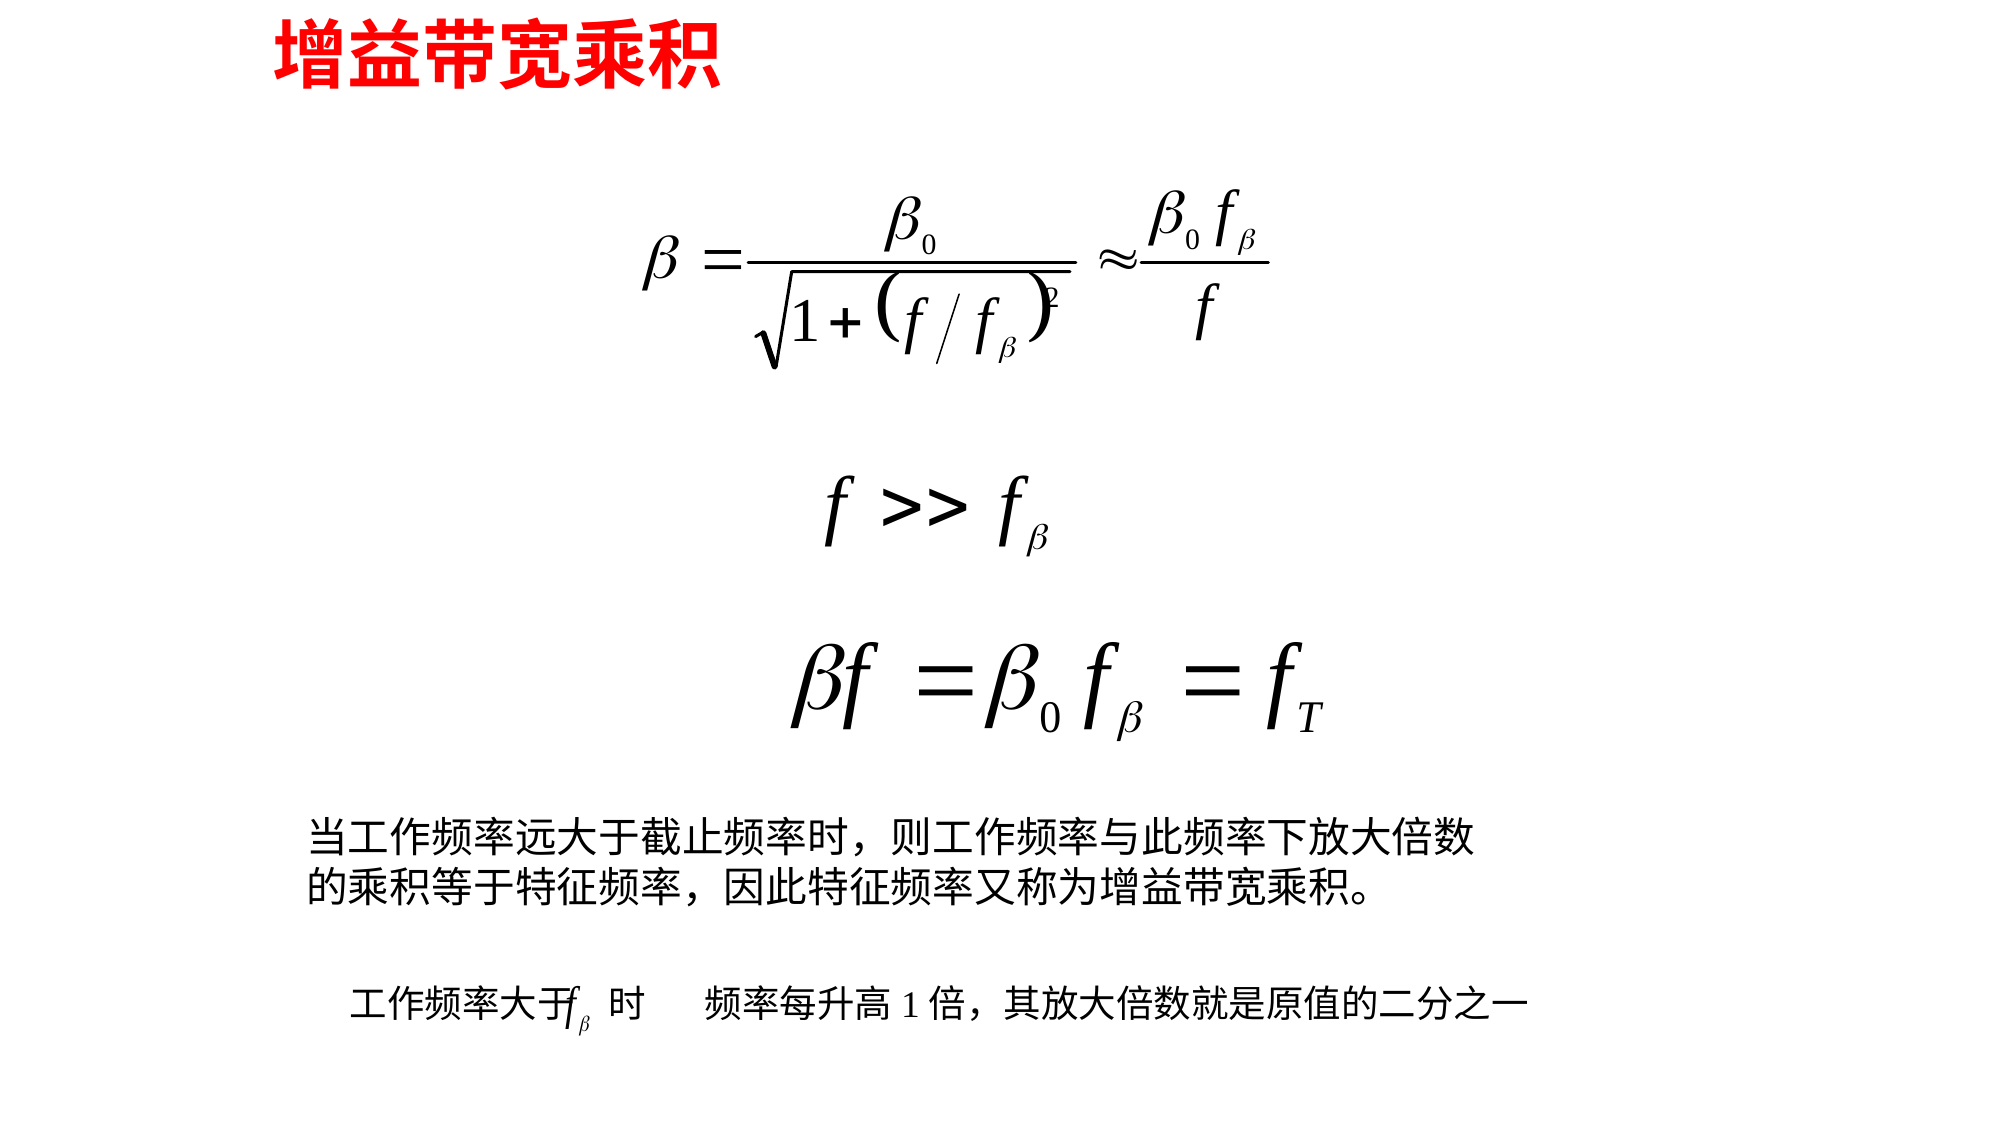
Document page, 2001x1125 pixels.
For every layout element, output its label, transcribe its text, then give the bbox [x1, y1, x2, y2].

text_box 当工作频率远大于截止频率时，则工作频率与此频率下放大倍数的乘积等于特征频率，因此特征频率又称为增益带宽乘积。 [291, 803, 1520, 969]
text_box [771, 618, 1345, 764]
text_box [629, 171, 1282, 386]
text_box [795, 456, 1071, 575]
text_box 增益带宽乘积 [258, 0, 738, 105]
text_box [551, 974, 599, 1047]
text_box 频率每升高1倍，其放大倍数就是原值的二分之一 [689, 971, 1578, 1032]
text_box [320, 860, 351, 926]
text_box 工作频率大于 时 [334, 972, 662, 1033]
